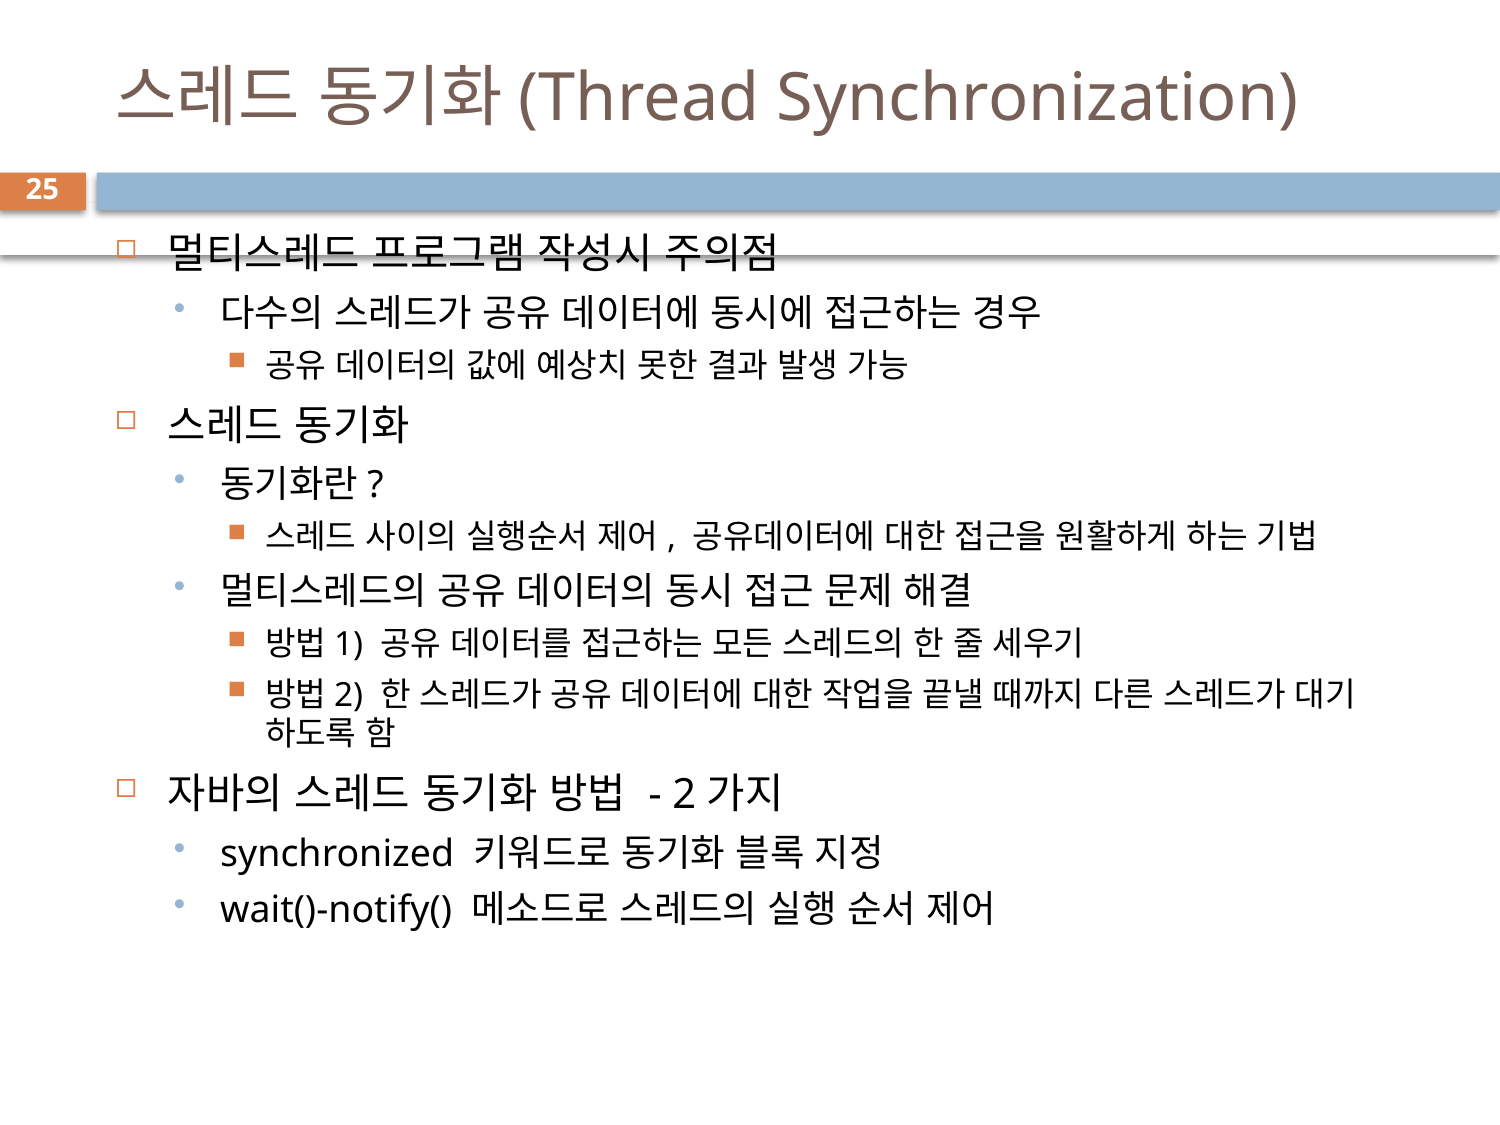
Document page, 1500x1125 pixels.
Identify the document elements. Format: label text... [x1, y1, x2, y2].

title 스레드 동기화(Thread Synchronization) [100, 37, 1438, 149]
list 멀티스레드 프로그램 작성시 주의점 다수의 스레드가 공유 데이터에 동시에 접근하는 경우 공유 데이터의 값에 예상치 못한 결과 발생 가능 스레드 동기화 동기화란? 스레드 사이의 실행순서 제어, 공유데이터에 대한 접근을 원활하게 하는 기법 멀티스레드의 공유 데이터의 동시 접근 문제 해결 방법1) 공유 데이터를 접근하는 모든 스레드의 한 줄 세우기 방법2) 한 스레드가 공유 데이터에 대한 작업을 끝낼 때까지 다른 스레드가 대기 하도록 함 자바의 스레드 동기화 방법 - 2가지 synchronized 키워드로 동기화 블록 지정 wait()-notify() 메소드로 스레드의 실행 순서 제어 [100, 219, 1438, 1047]
slide_number 25 [0, 170, 87, 211]
